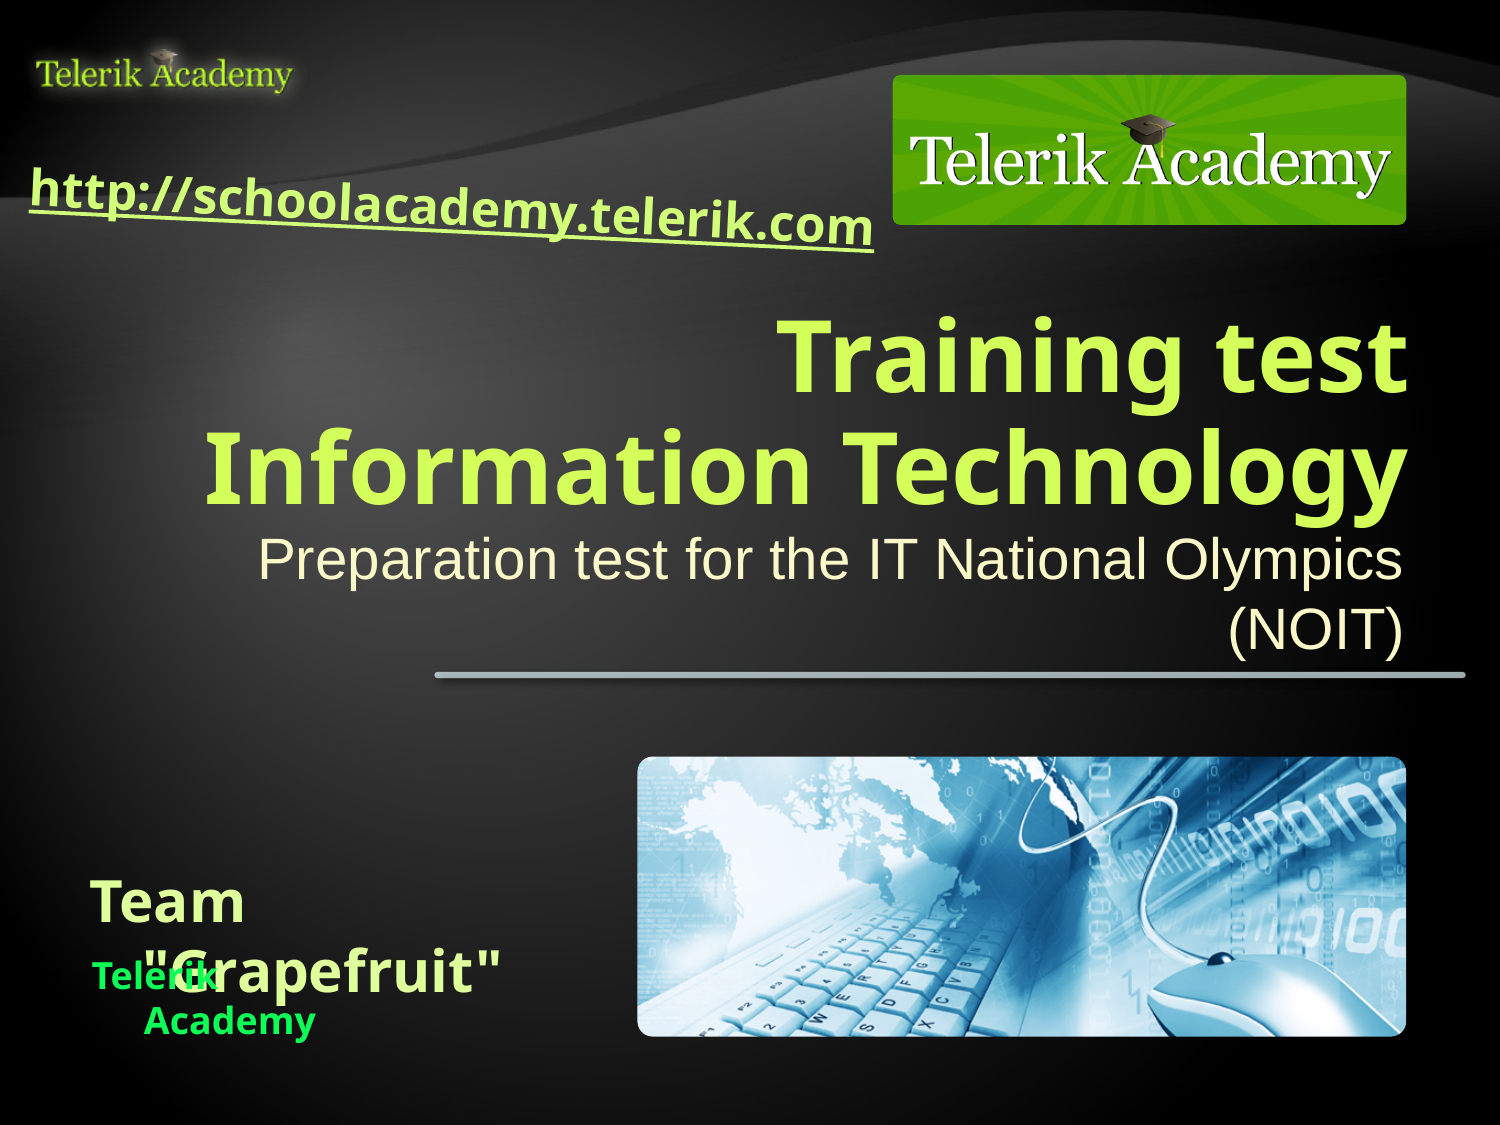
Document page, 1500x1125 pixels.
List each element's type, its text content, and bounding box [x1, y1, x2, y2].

text_box http://schoolacademy.telerik.com [12, 147, 890, 273]
subtitle Preparation test for the IT National Olympics (NOIT) [57, 544, 1421, 638]
list Team "Grapefruit" [75, 856, 625, 943]
list Telerik Academy [76, 944, 388, 1006]
title Training test Information Technology [75, 275, 1425, 525]
picture [0, 0, 1500, 1125]
